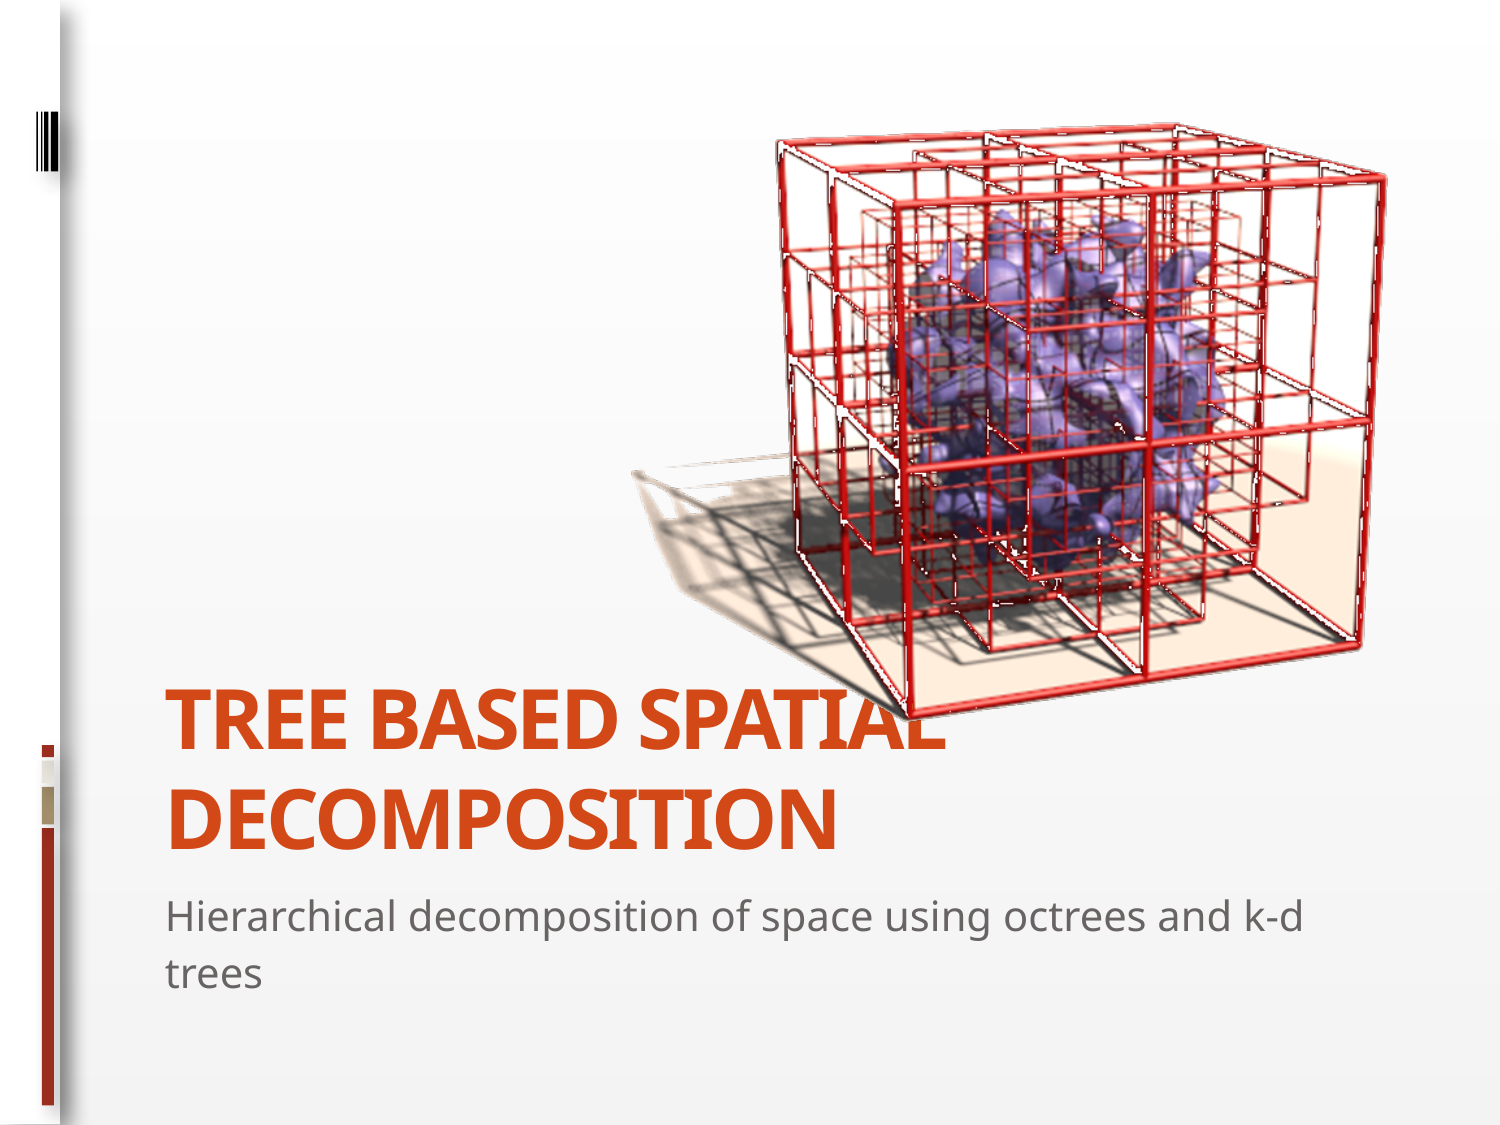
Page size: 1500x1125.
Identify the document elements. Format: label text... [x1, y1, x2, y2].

picture [620, 93, 1428, 745]
title Tree Based Spatial Decomposition [150, 549, 1425, 874]
list Hierarchical decomposition of space using octrees and k-d trees [150, 875, 1425, 1048]
